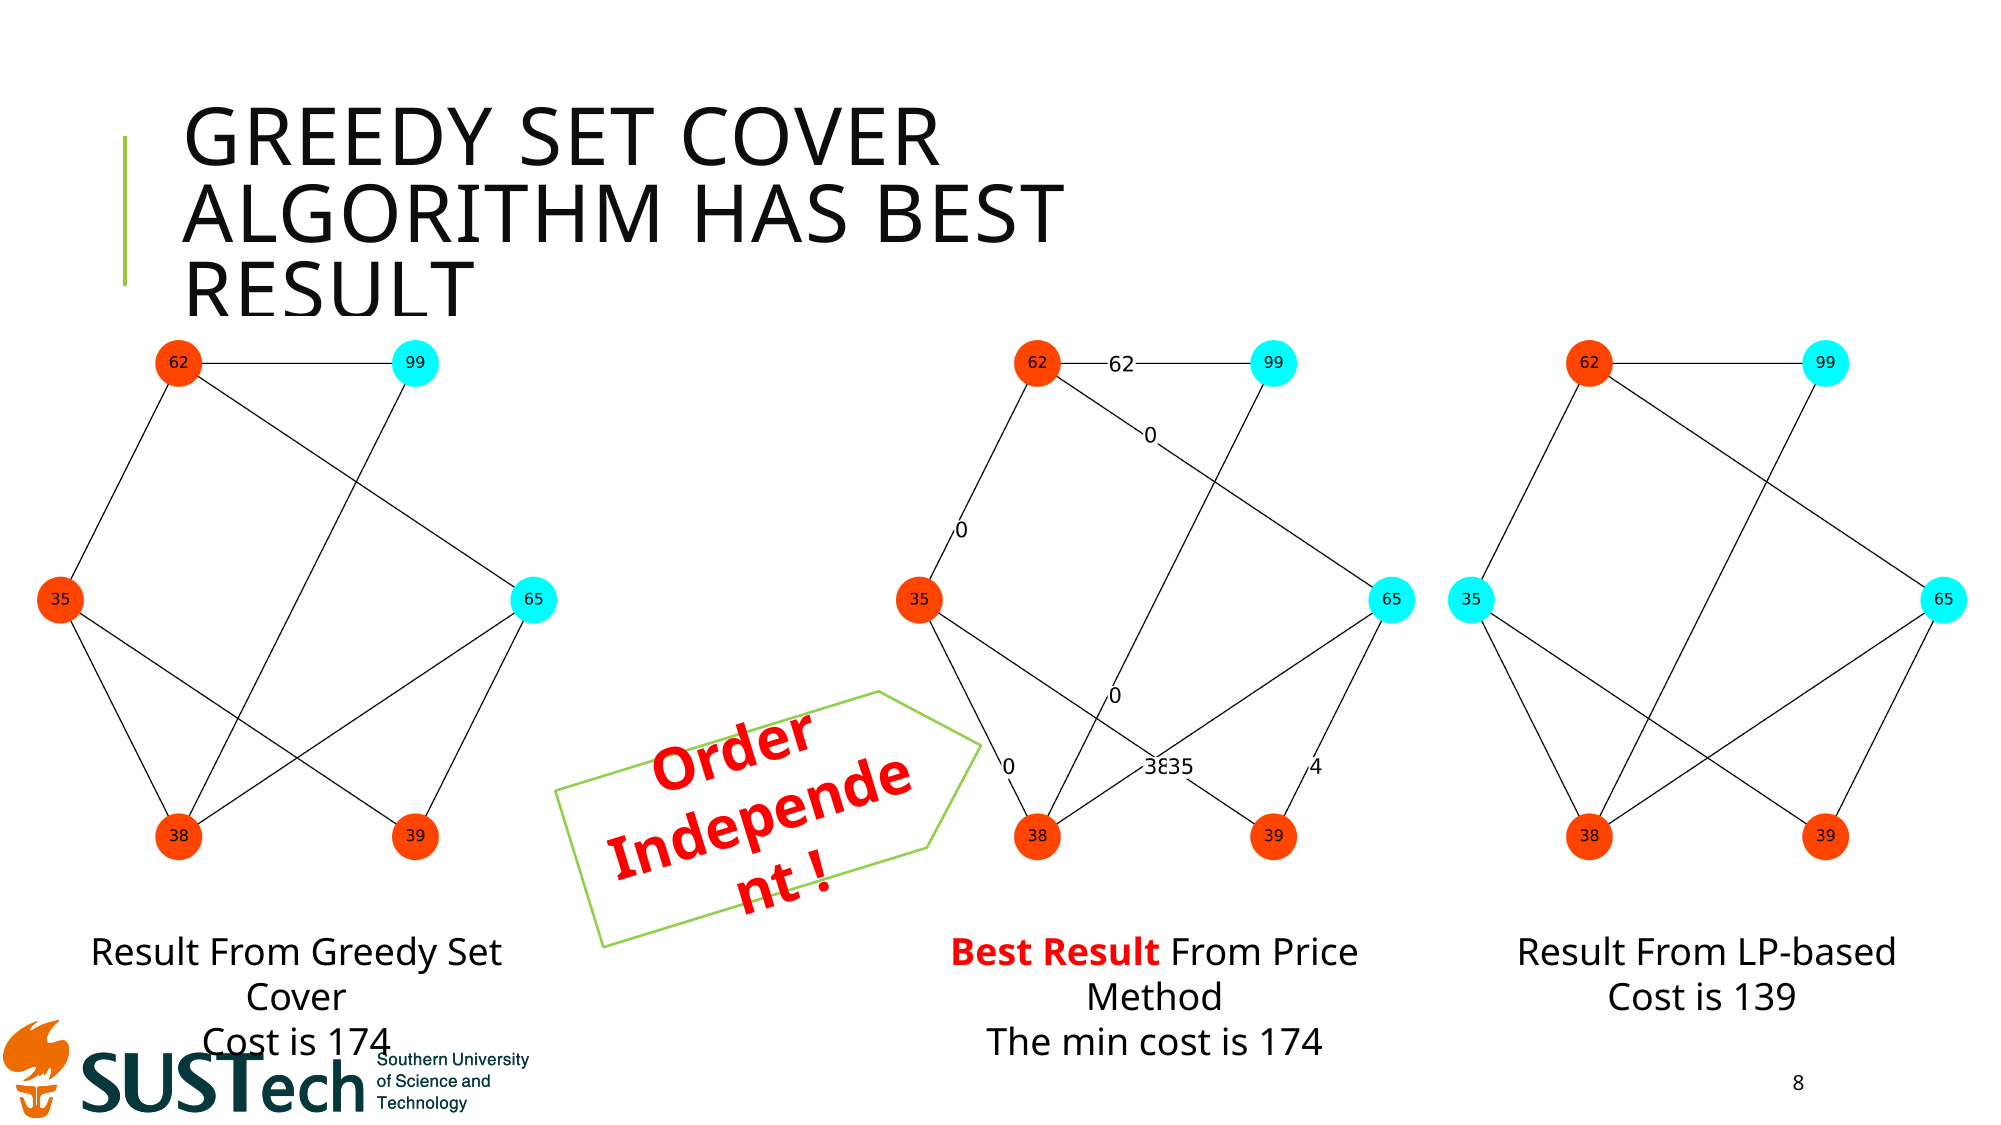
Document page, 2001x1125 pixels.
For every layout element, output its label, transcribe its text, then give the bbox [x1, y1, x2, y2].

slide_number 8 [1777, 1061, 1938, 1107]
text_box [13, 316, 581, 1028]
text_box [1423, 316, 1992, 1028]
title Greedy Set Cover Algorithm has best result [168, 96, 1335, 342]
picture [373, 1032, 383, 1046]
picture [3, 1020, 529, 1118]
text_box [871, 316, 1419, 1028]
text_box Order Independent ! [587, 694, 865, 949]
